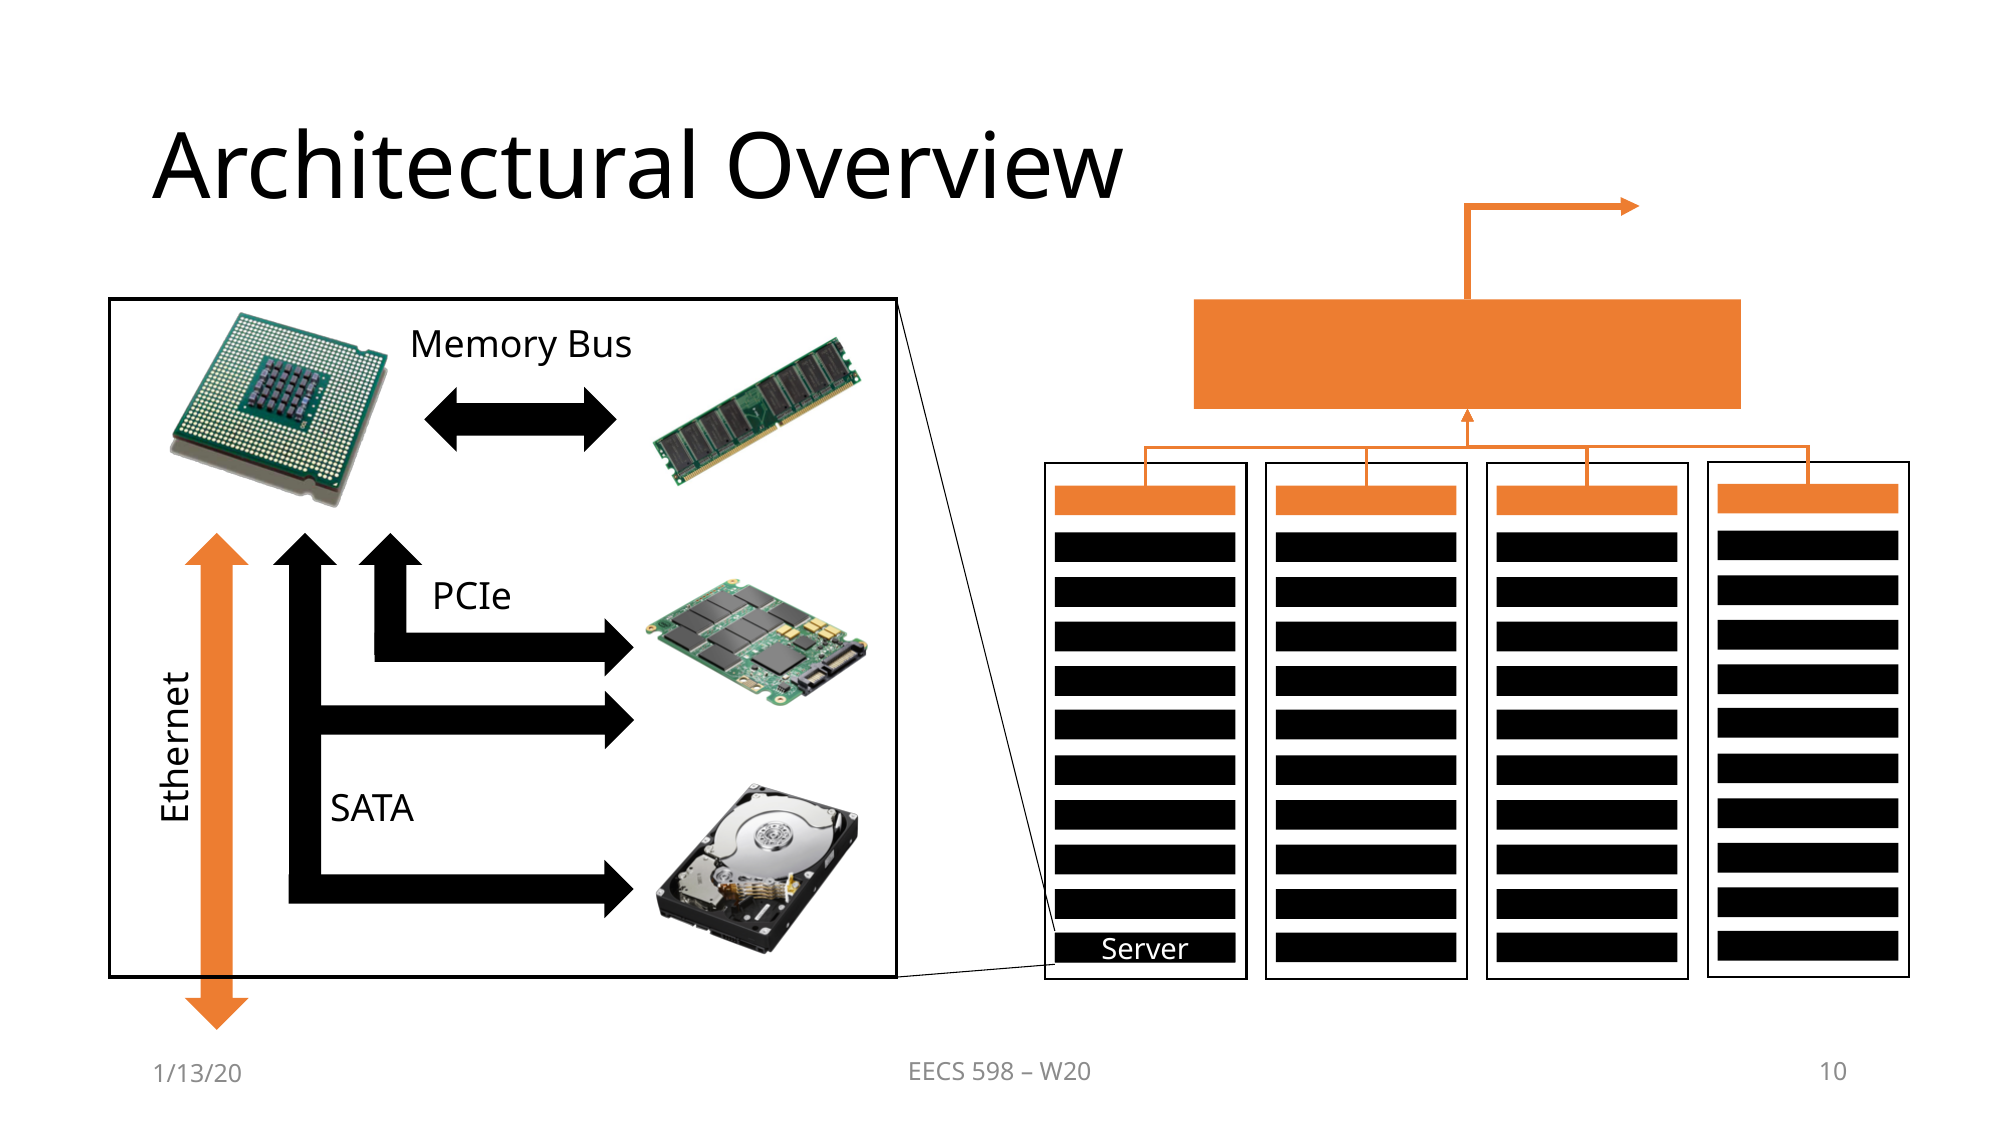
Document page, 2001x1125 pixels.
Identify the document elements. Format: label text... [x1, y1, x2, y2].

title Architectural Overview [137, 59, 1863, 278]
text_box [896, 964, 1055, 978]
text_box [109, 299, 897, 1030]
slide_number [137, 1042, 588, 1103]
slide_number 10 [1412, 1042, 1863, 1103]
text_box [896, 299, 1055, 931]
footer EECS 598 – W20 [662, 1042, 1338, 1103]
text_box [1045, 205, 1910, 979]
